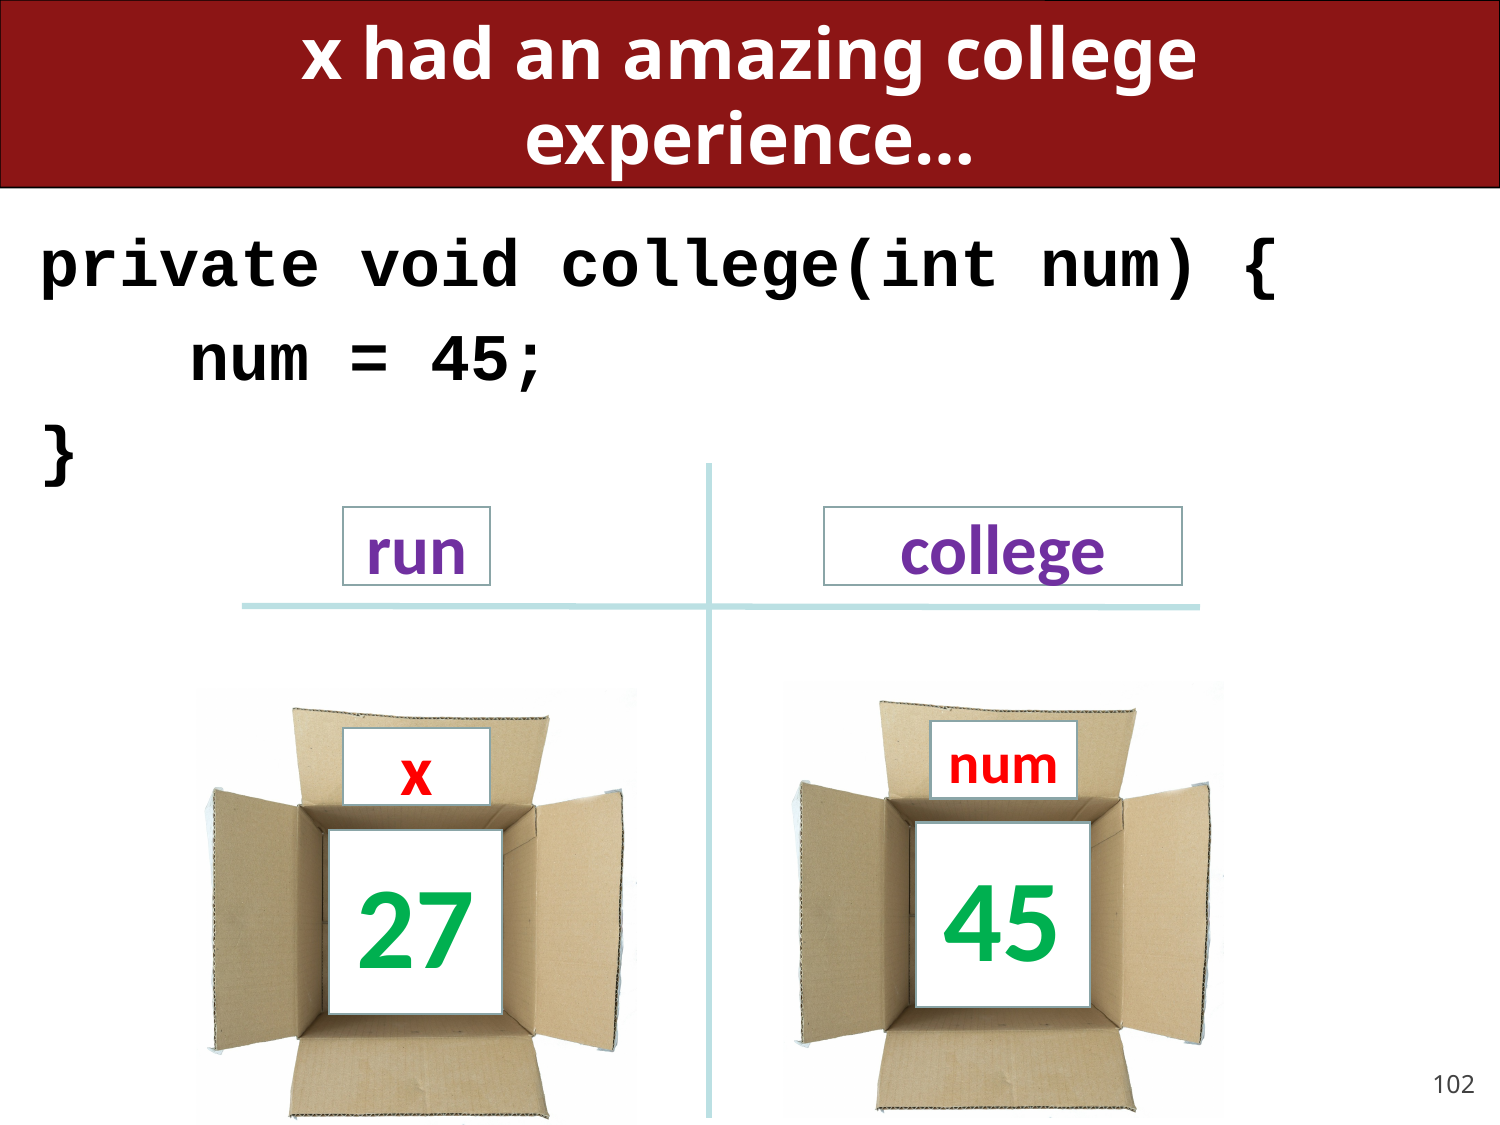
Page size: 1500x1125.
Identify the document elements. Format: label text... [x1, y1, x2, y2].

text_box run [342, 506, 491, 586]
title x had an amazing college experience… [75, 0, 1425, 188]
list private void college(int num) { num = 45; } [24, 212, 1475, 1063]
text_box college [823, 506, 1183, 586]
picture [196, 688, 637, 1125]
picture [783, 681, 1224, 1118]
